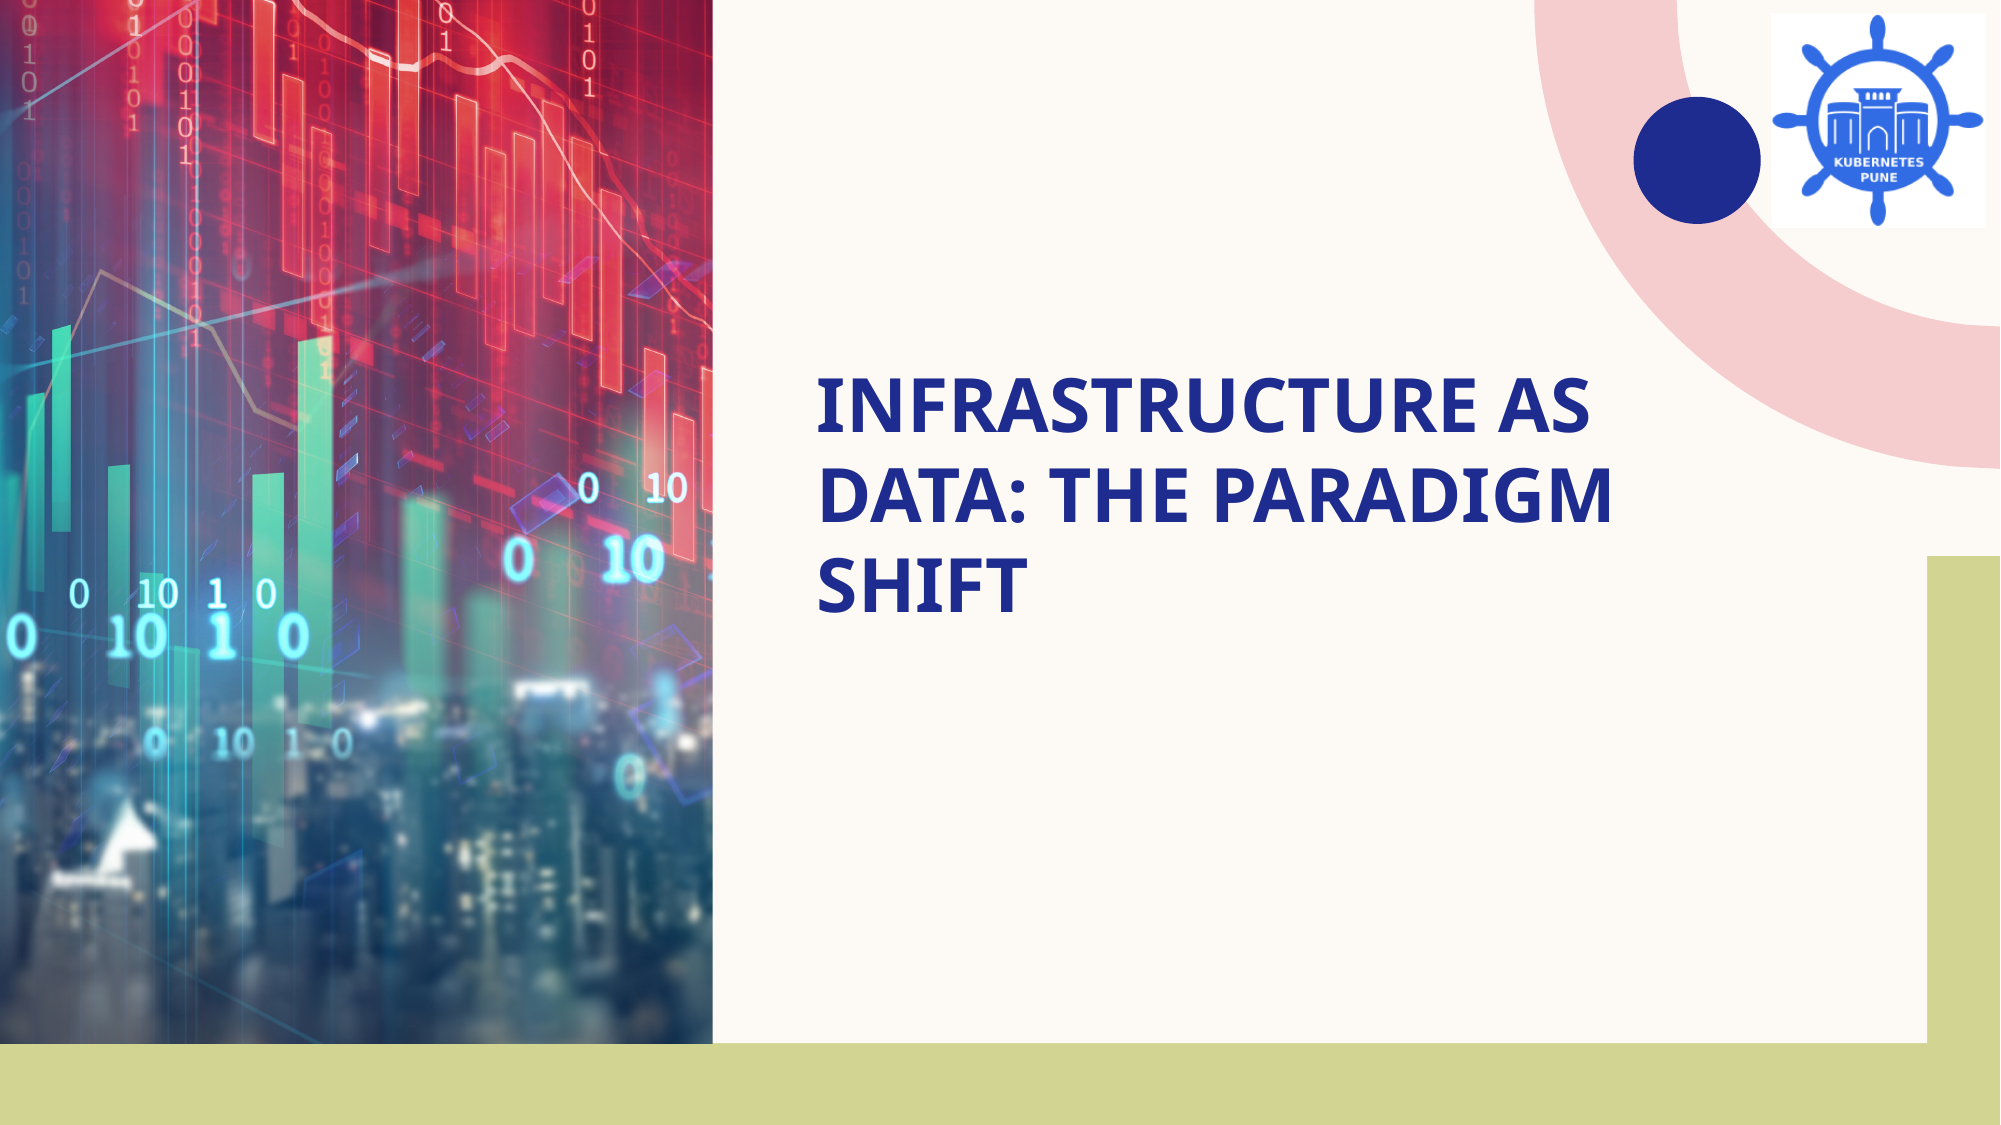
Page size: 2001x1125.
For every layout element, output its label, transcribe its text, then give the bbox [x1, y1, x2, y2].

title Infrastructure as Data: the Paradigm Shift [801, 265, 1643, 720]
picture [1771, 13, 1986, 228]
picture [0, 0, 713, 1044]
